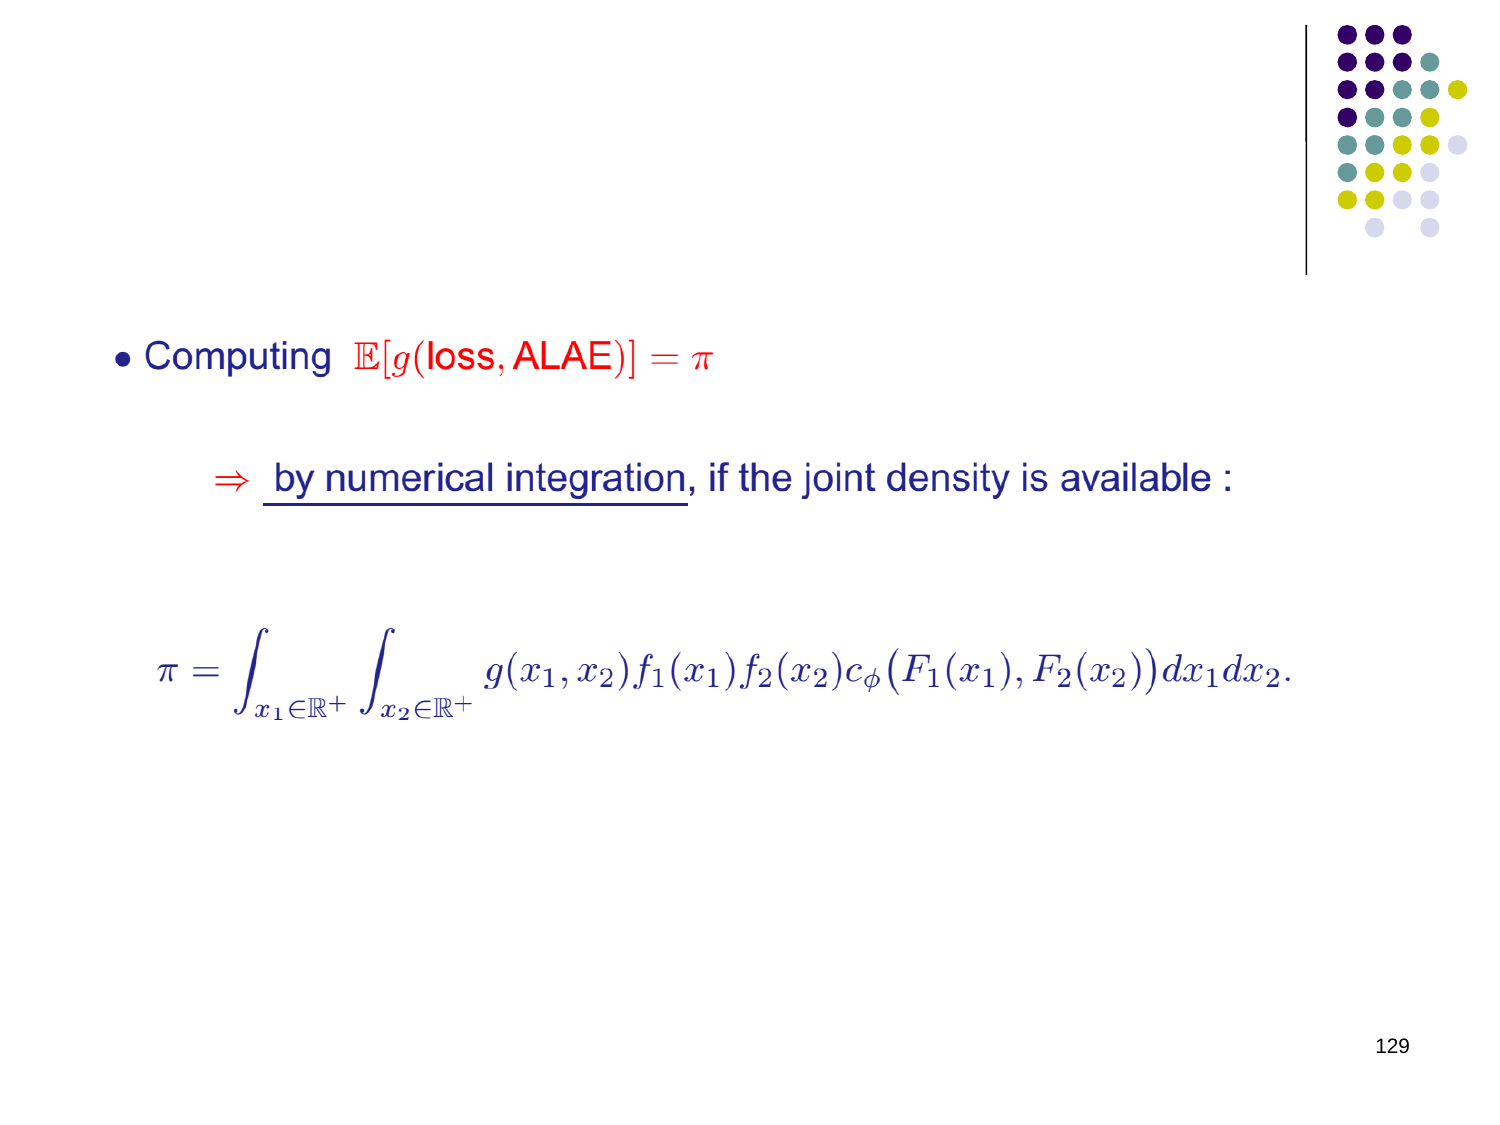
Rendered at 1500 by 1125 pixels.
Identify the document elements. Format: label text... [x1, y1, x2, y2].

picture [49, 287, 1388, 945]
slide_number 129 [1074, 1025, 1425, 1100]
